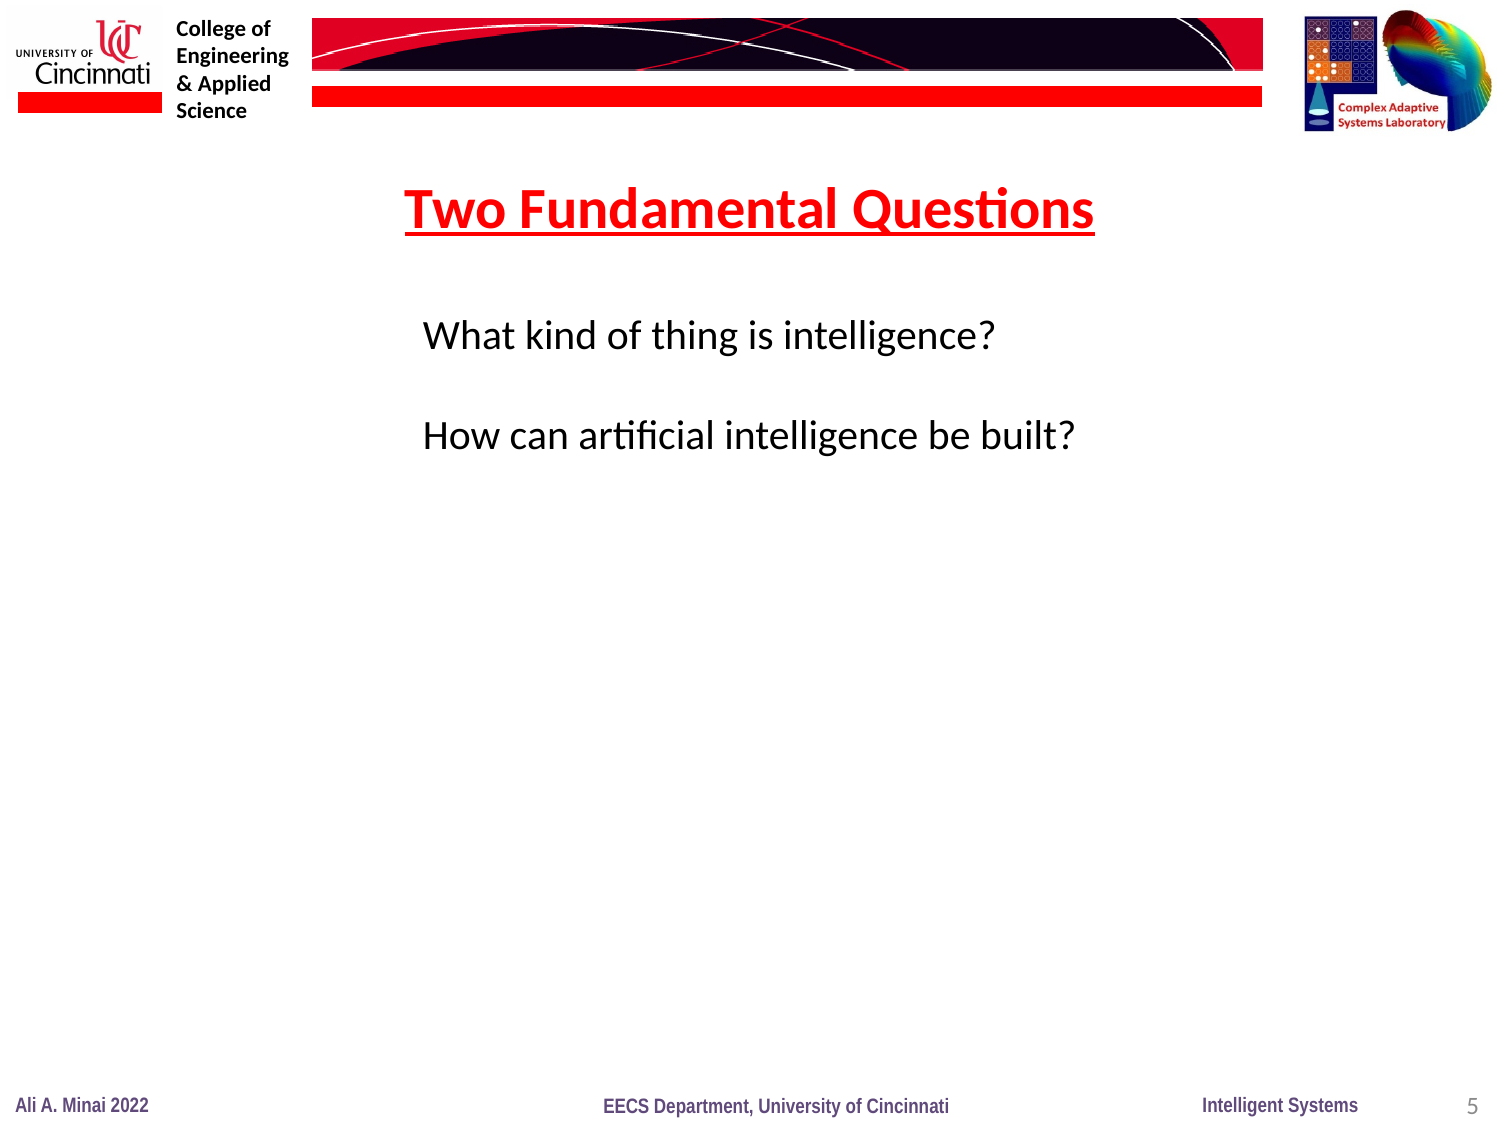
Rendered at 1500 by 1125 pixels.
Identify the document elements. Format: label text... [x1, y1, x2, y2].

text_box Two Fundamental Questions [389, 162, 1110, 248]
picture [312, 18, 1263, 71]
picture [1299, 4, 1498, 138]
text_box What kind of thing is intelligence? How can artificial intelligence be built? [408, 299, 1092, 465]
picture [6, 5, 163, 99]
